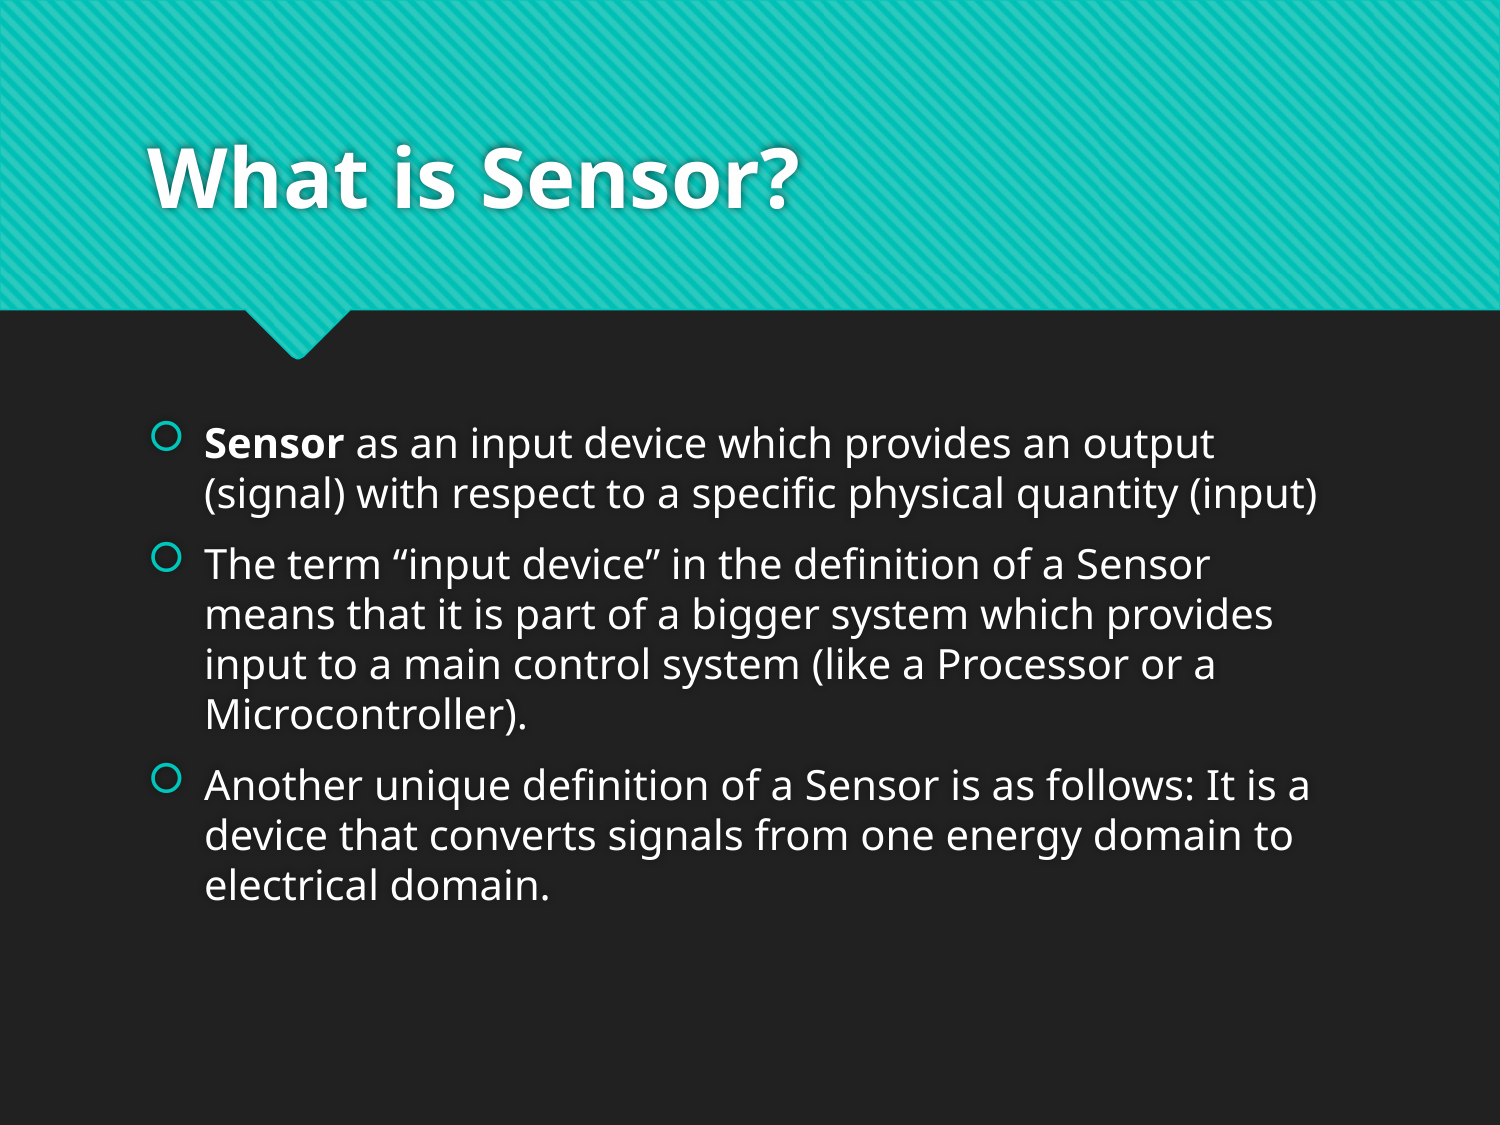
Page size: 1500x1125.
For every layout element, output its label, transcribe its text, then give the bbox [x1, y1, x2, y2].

title What is Sensor? [132, 73, 1368, 233]
list Sensor as an input device which provides an output (signal) with respect to a specific physical quantity (input) The term “input device” in the definition of a Sensor means that it is part of a bigger system which provides input to a main control system (like a Processor or a Microcontroller). Another unique definition of a Sensor is as follows: It is a device that converts signals from one energy domain to electrical domain. [132, 364, 1368, 962]
